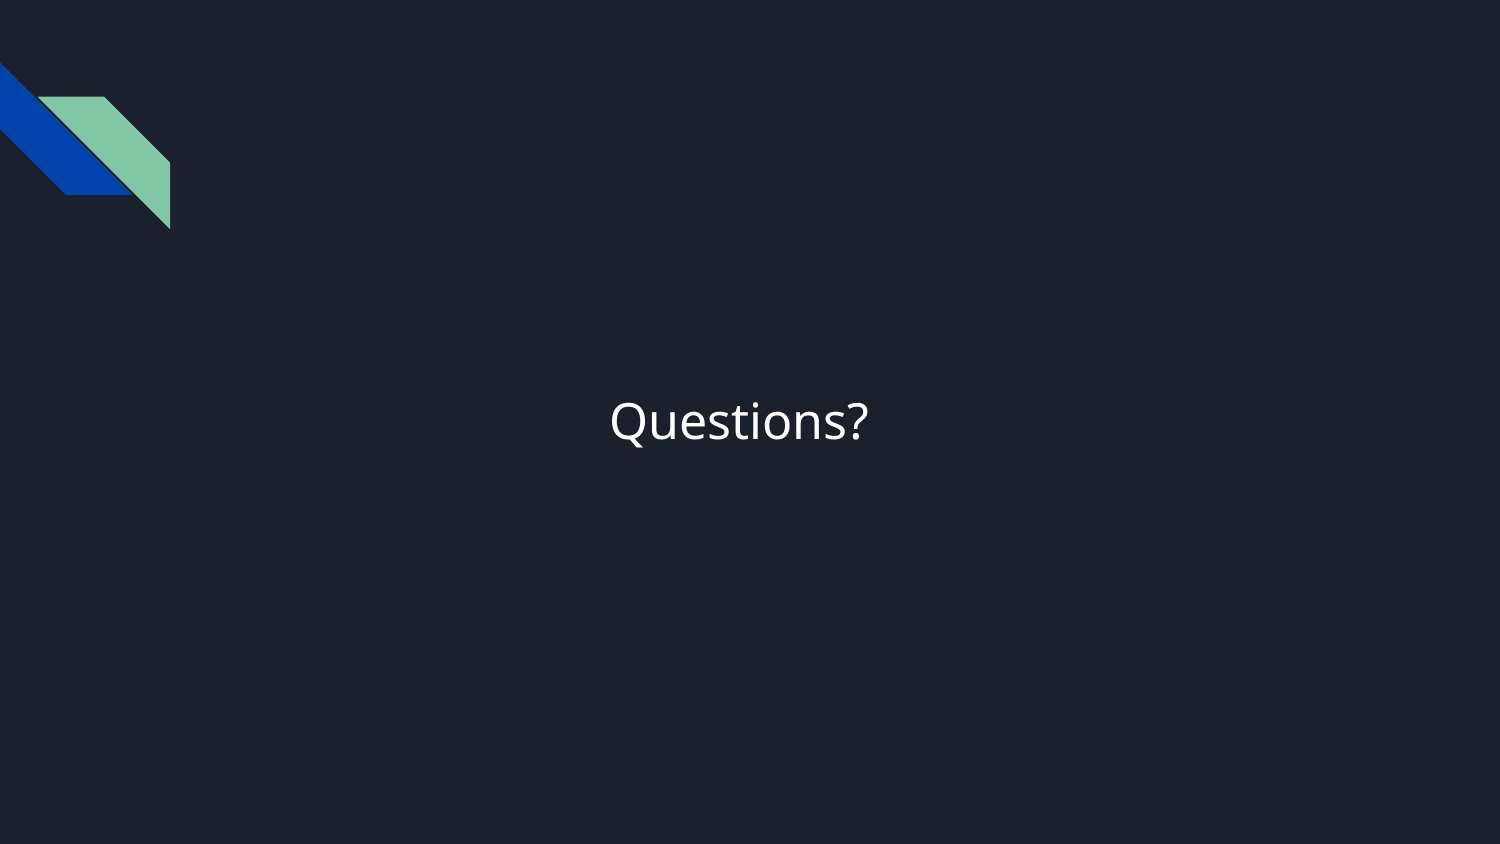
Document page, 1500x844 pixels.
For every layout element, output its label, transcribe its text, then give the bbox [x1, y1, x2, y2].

title Questions? [594, 374, 906, 525]
